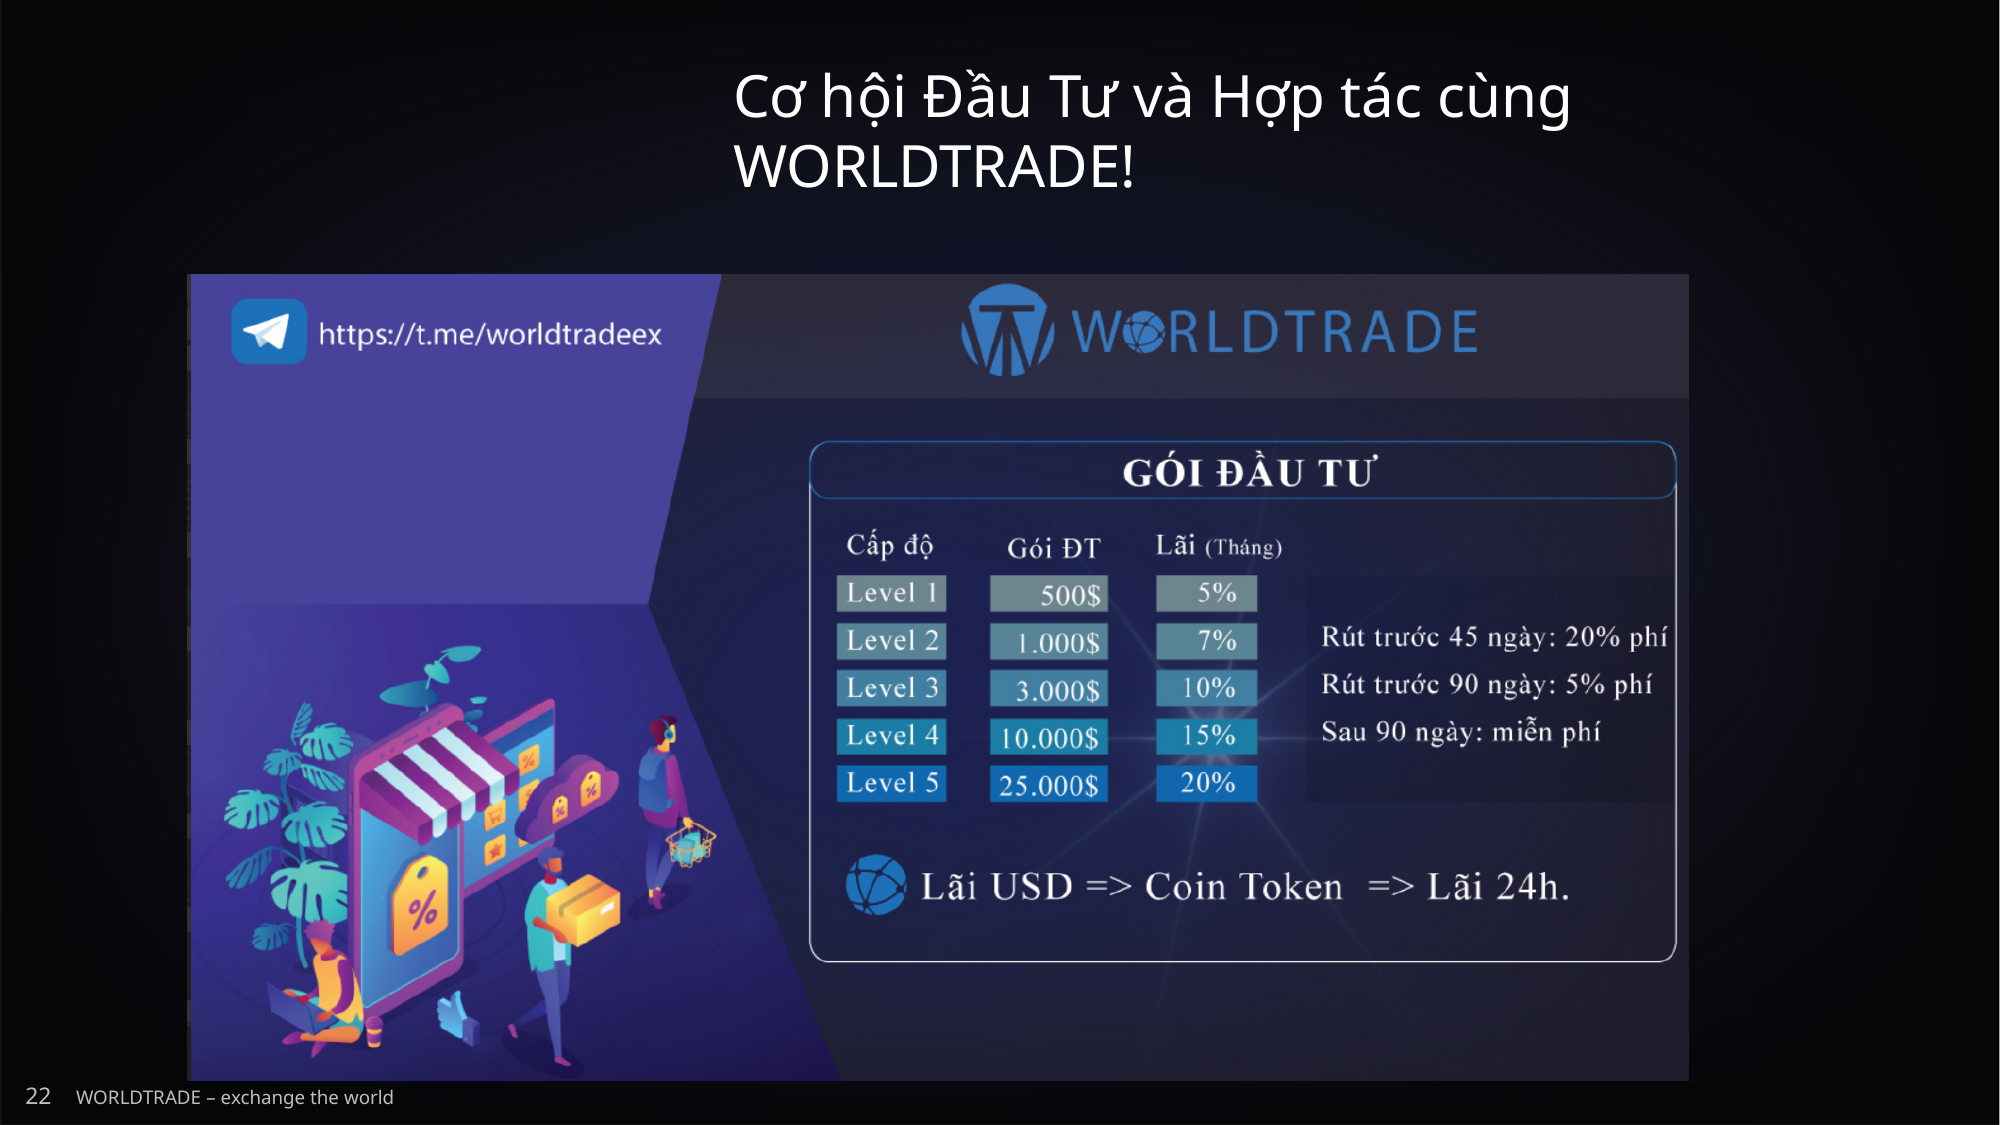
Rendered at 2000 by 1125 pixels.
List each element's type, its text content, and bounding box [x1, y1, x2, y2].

picture [0, 0, 2000, 1125]
title Cơ hội Đầu Tư và Hợp tác cùng WORLDTRADE! [733, 74, 1914, 183]
